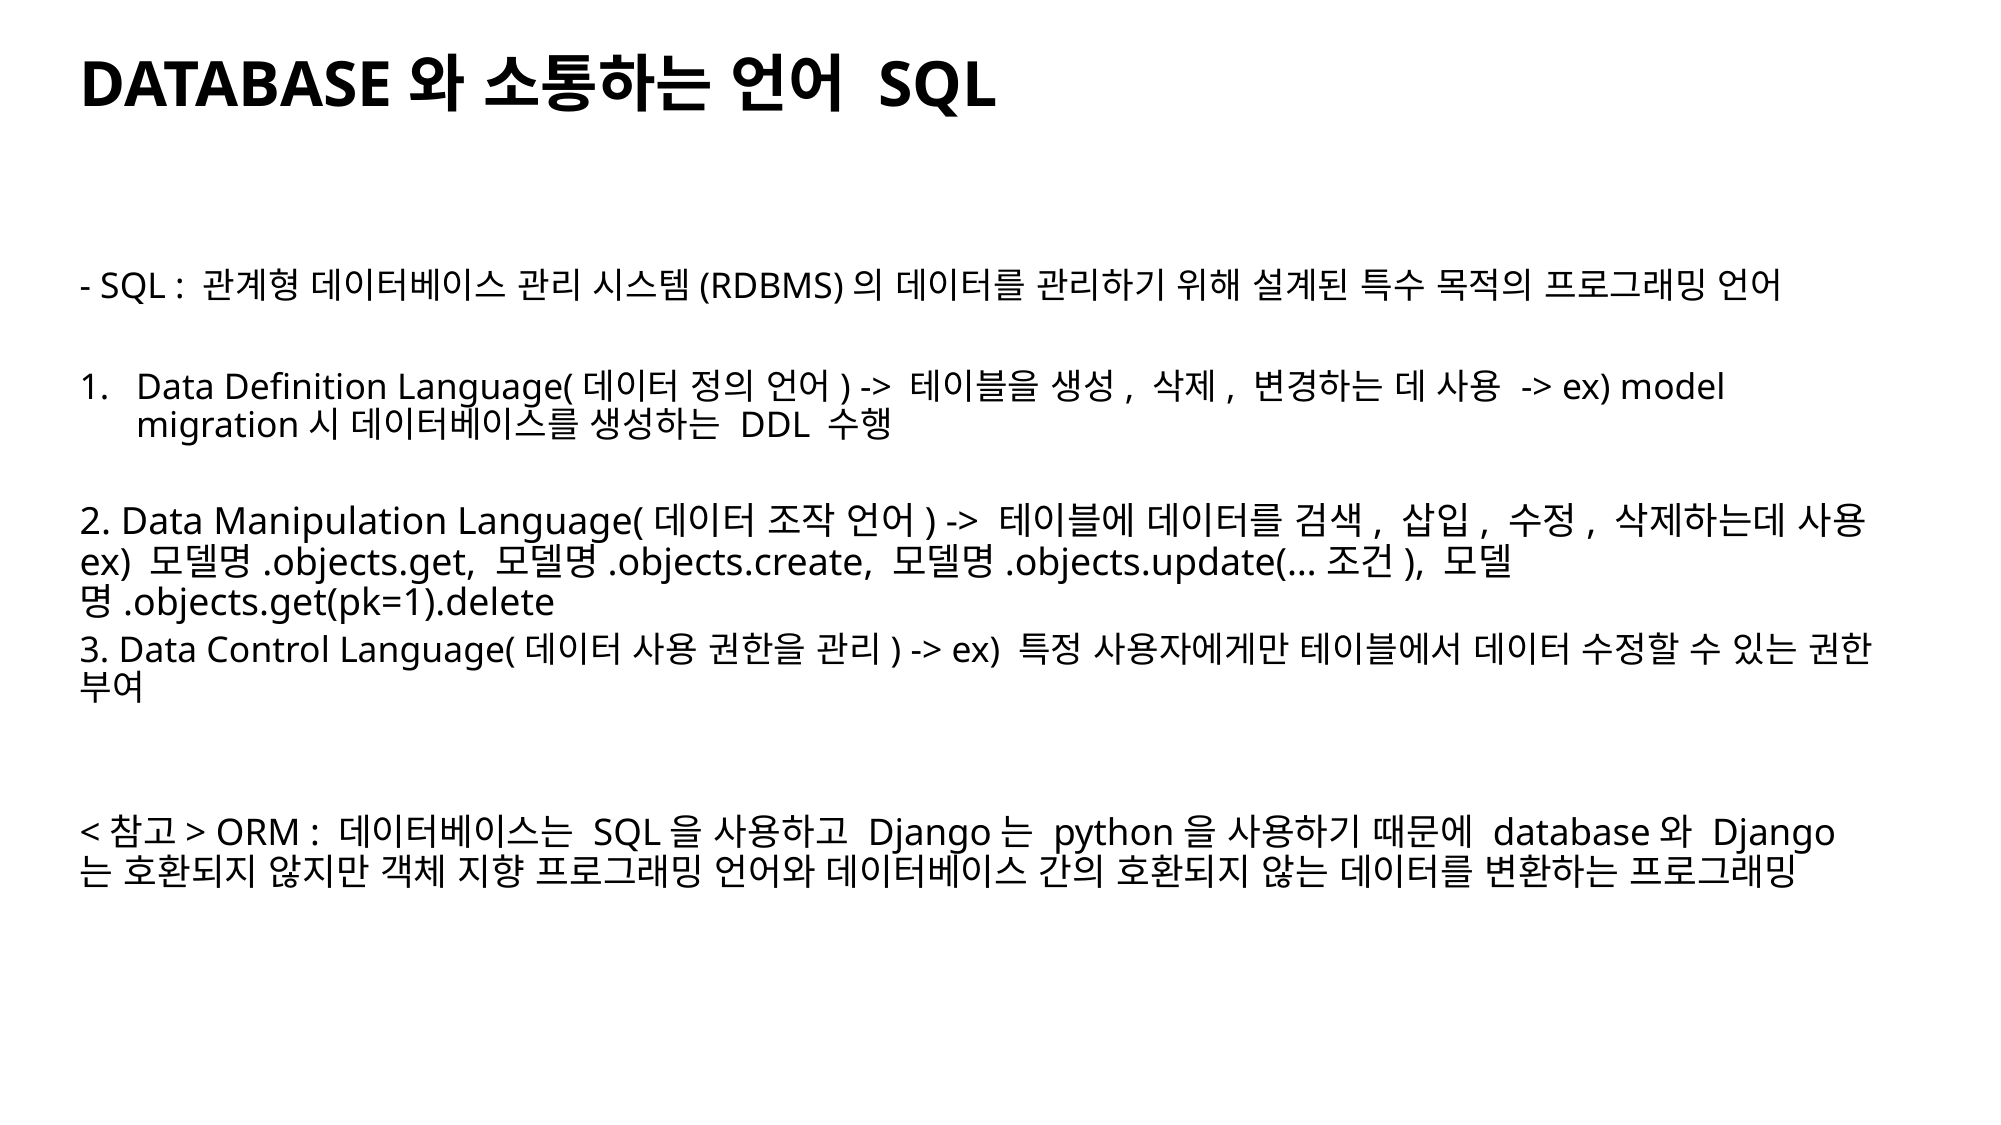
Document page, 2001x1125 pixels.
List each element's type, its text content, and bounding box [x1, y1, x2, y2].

text_box <참고> ORM : 데이터베이스는 SQL을 사용하고 Django는 python을 사용하기 때문에 database와 Django는 호환되지 않지만 객체 지향 프로그래밍 언어와 데이터베이스 간의 호환되지 않는 데이터를 변환하는 프로그래밍 [64, 806, 1890, 913]
text_box 2. Data Manipulation Language(데이터 조작 언어) -> 테이블에 데이터를 검색, 삽입, 수정, 삭제하는데 사용 ex) 모델명.objects.get, 모델명.objects.create, 모델명.objects.update(…조건), 모델명.objects.get(pk=1).delete [64, 494, 1890, 624]
text_box Data Definition Language(데이터 정의 언어) -> 테이블을 생성, 삭제, 변경하는 데 사용 -> ex) model migration시 데이터베이스를 생성하는 DDL 수행 [64, 361, 1890, 468]
text_box 3. Data Control Language(데이터 사용 권한을 관리) -> ex) 특정 사용자에게만 테이블에서 데이터 수정할 수 있는 권한 부여 [64, 624, 1890, 731]
text_box DATABASE와 소통하는 언어 SQL [64, 45, 1890, 201]
text_box - SQL : 관계형 데이터베이스 관리 시스템(RDBMS)의 데이터를 관리하기 위해 설계된 특수 목적의 프로그래밍 언어 [64, 255, 1936, 313]
